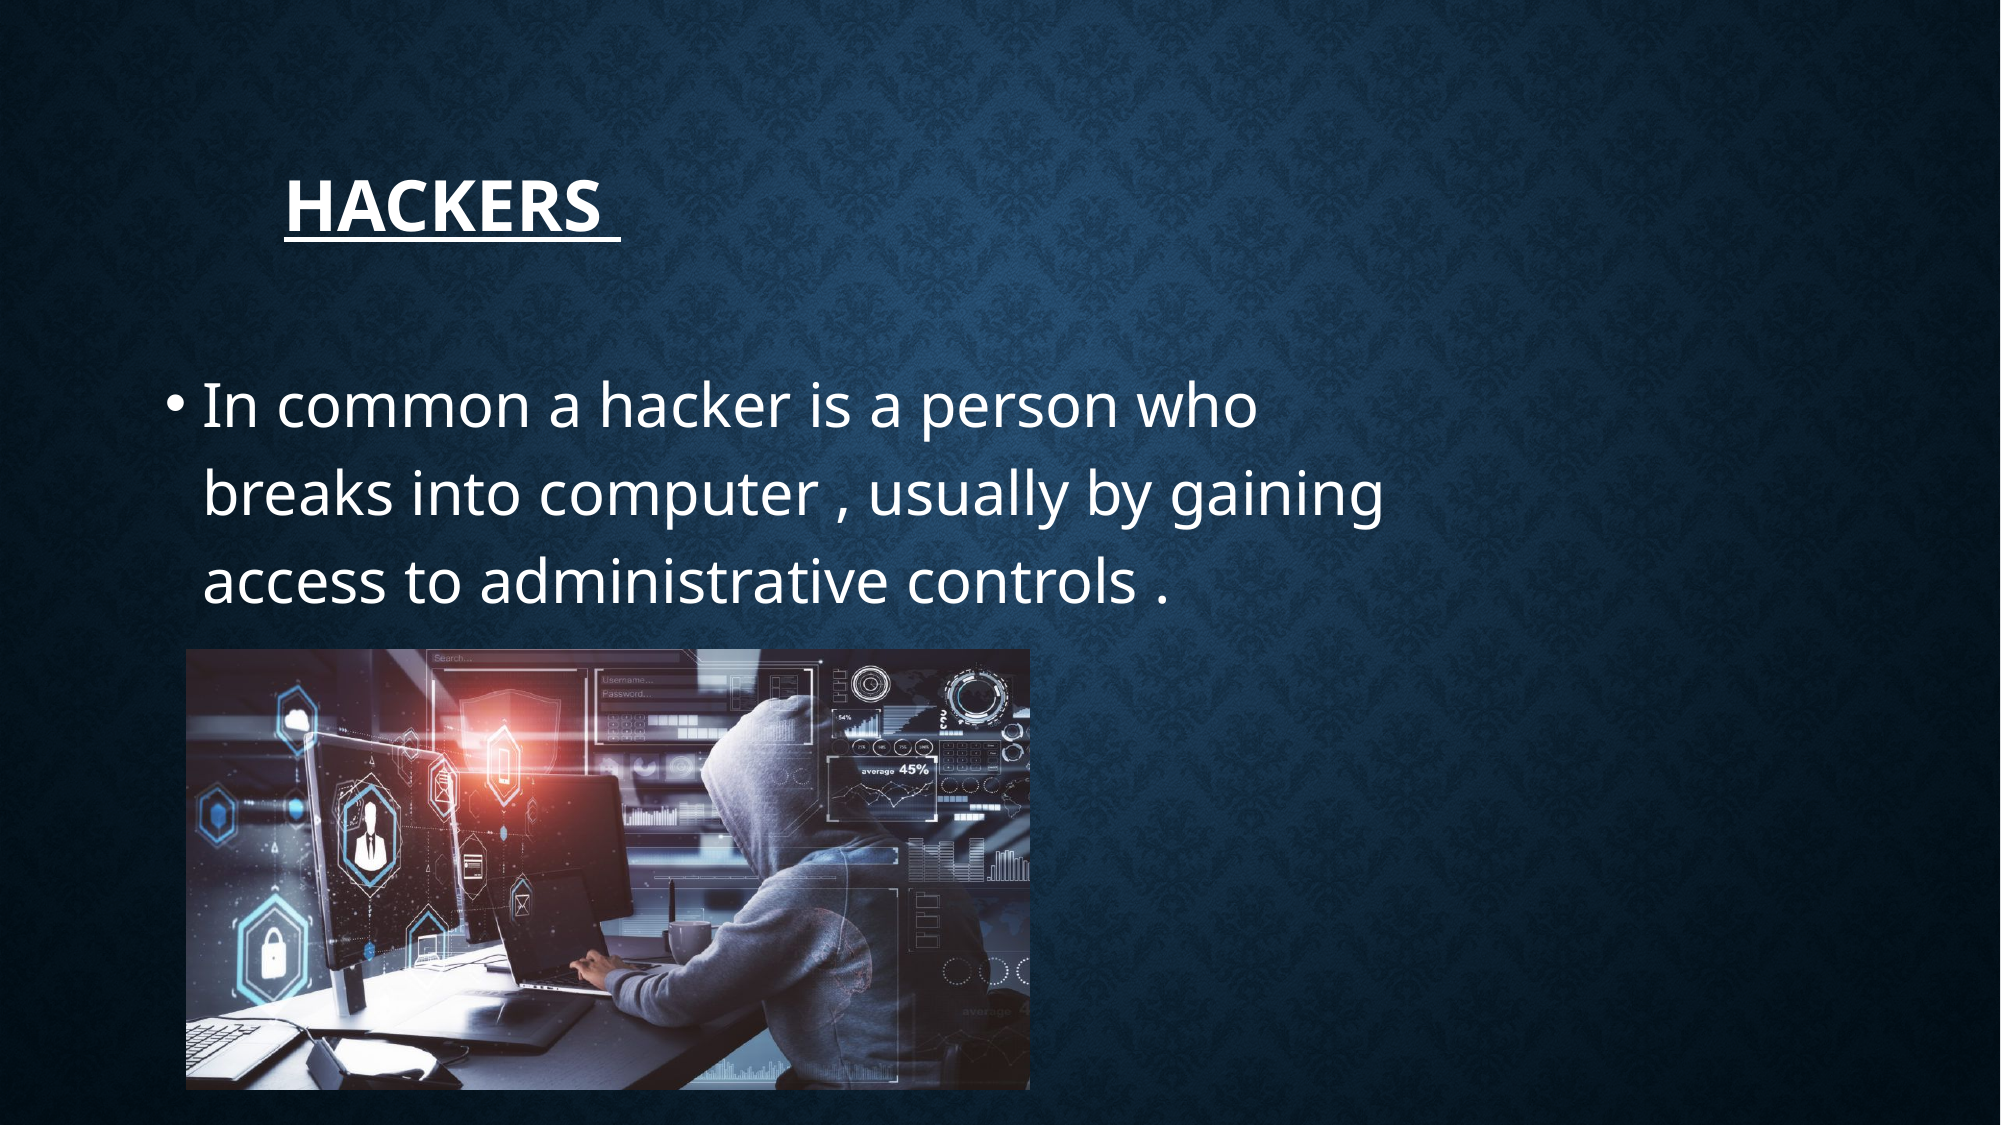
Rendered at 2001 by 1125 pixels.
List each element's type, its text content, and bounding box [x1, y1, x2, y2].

list In common a hacker is a person who breaks into computer , usually by gaining access to administrative controls . [149, 343, 1409, 630]
picture [185, 648, 1031, 1090]
title Hackers [149, 99, 755, 318]
